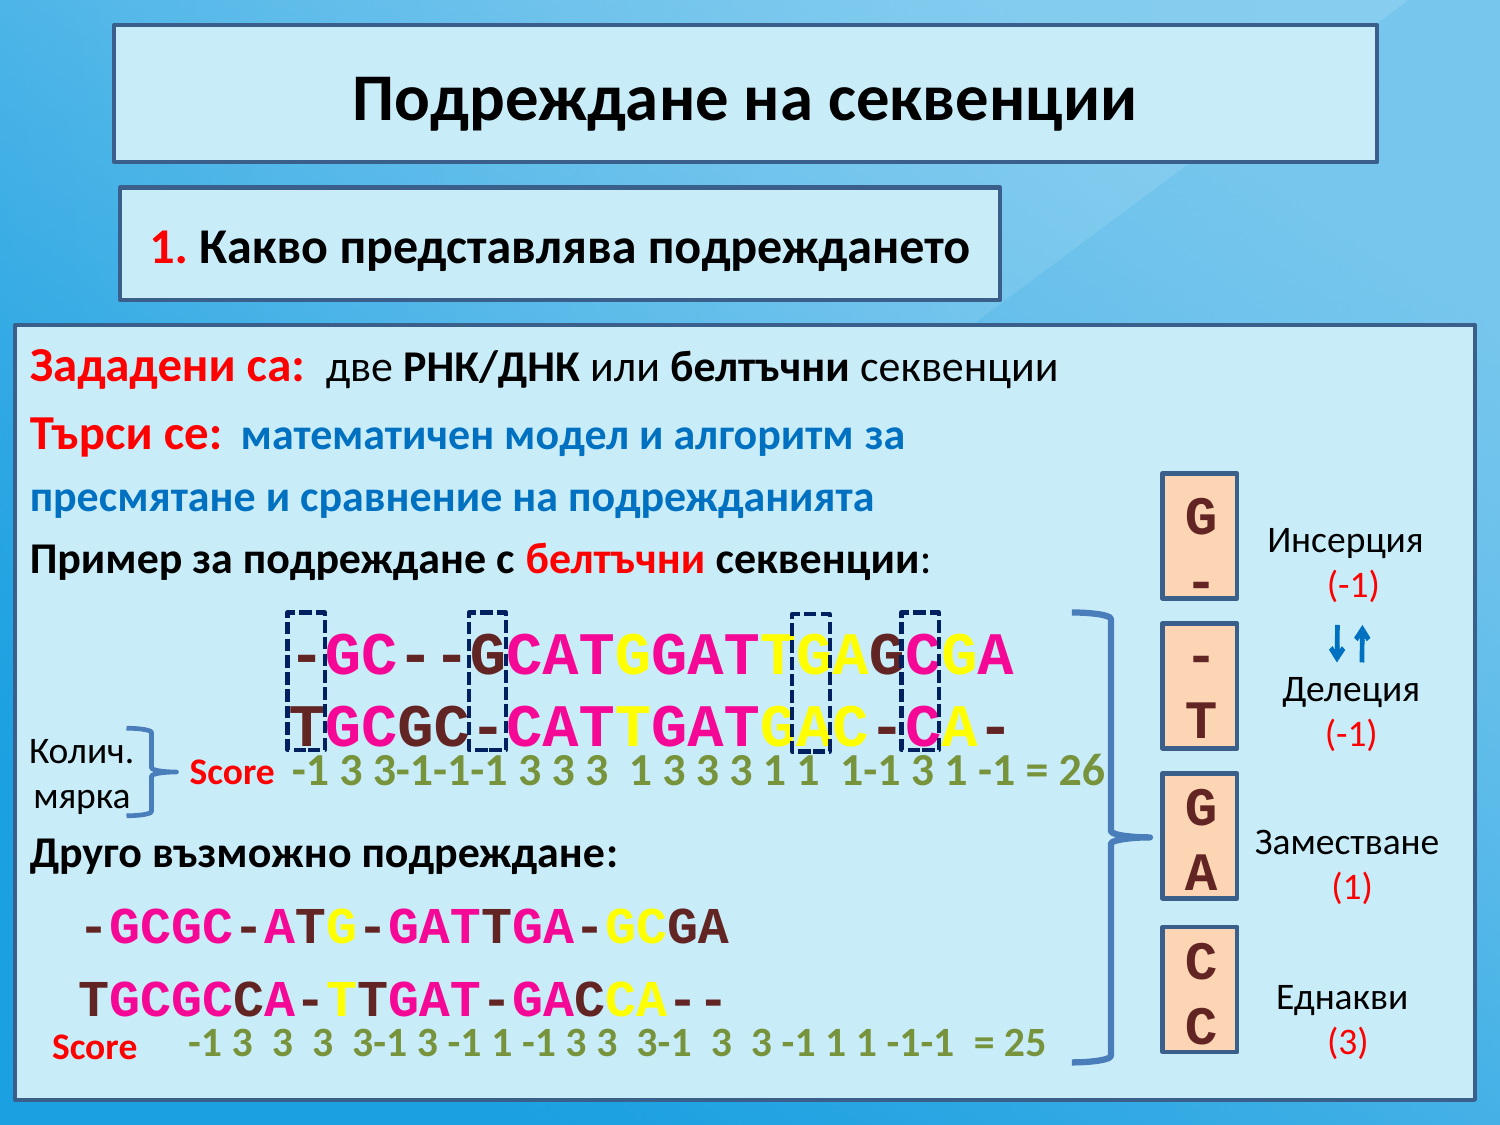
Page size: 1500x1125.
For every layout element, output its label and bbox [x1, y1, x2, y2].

text_box [1141, 612, 1263, 760]
text_box [1137, 473, 1263, 612]
text_box [12, 606, 1136, 826]
text_box [1137, 917, 1263, 1065]
picture [0, 0, 1500, 1125]
text_box [1137, 763, 1263, 911]
